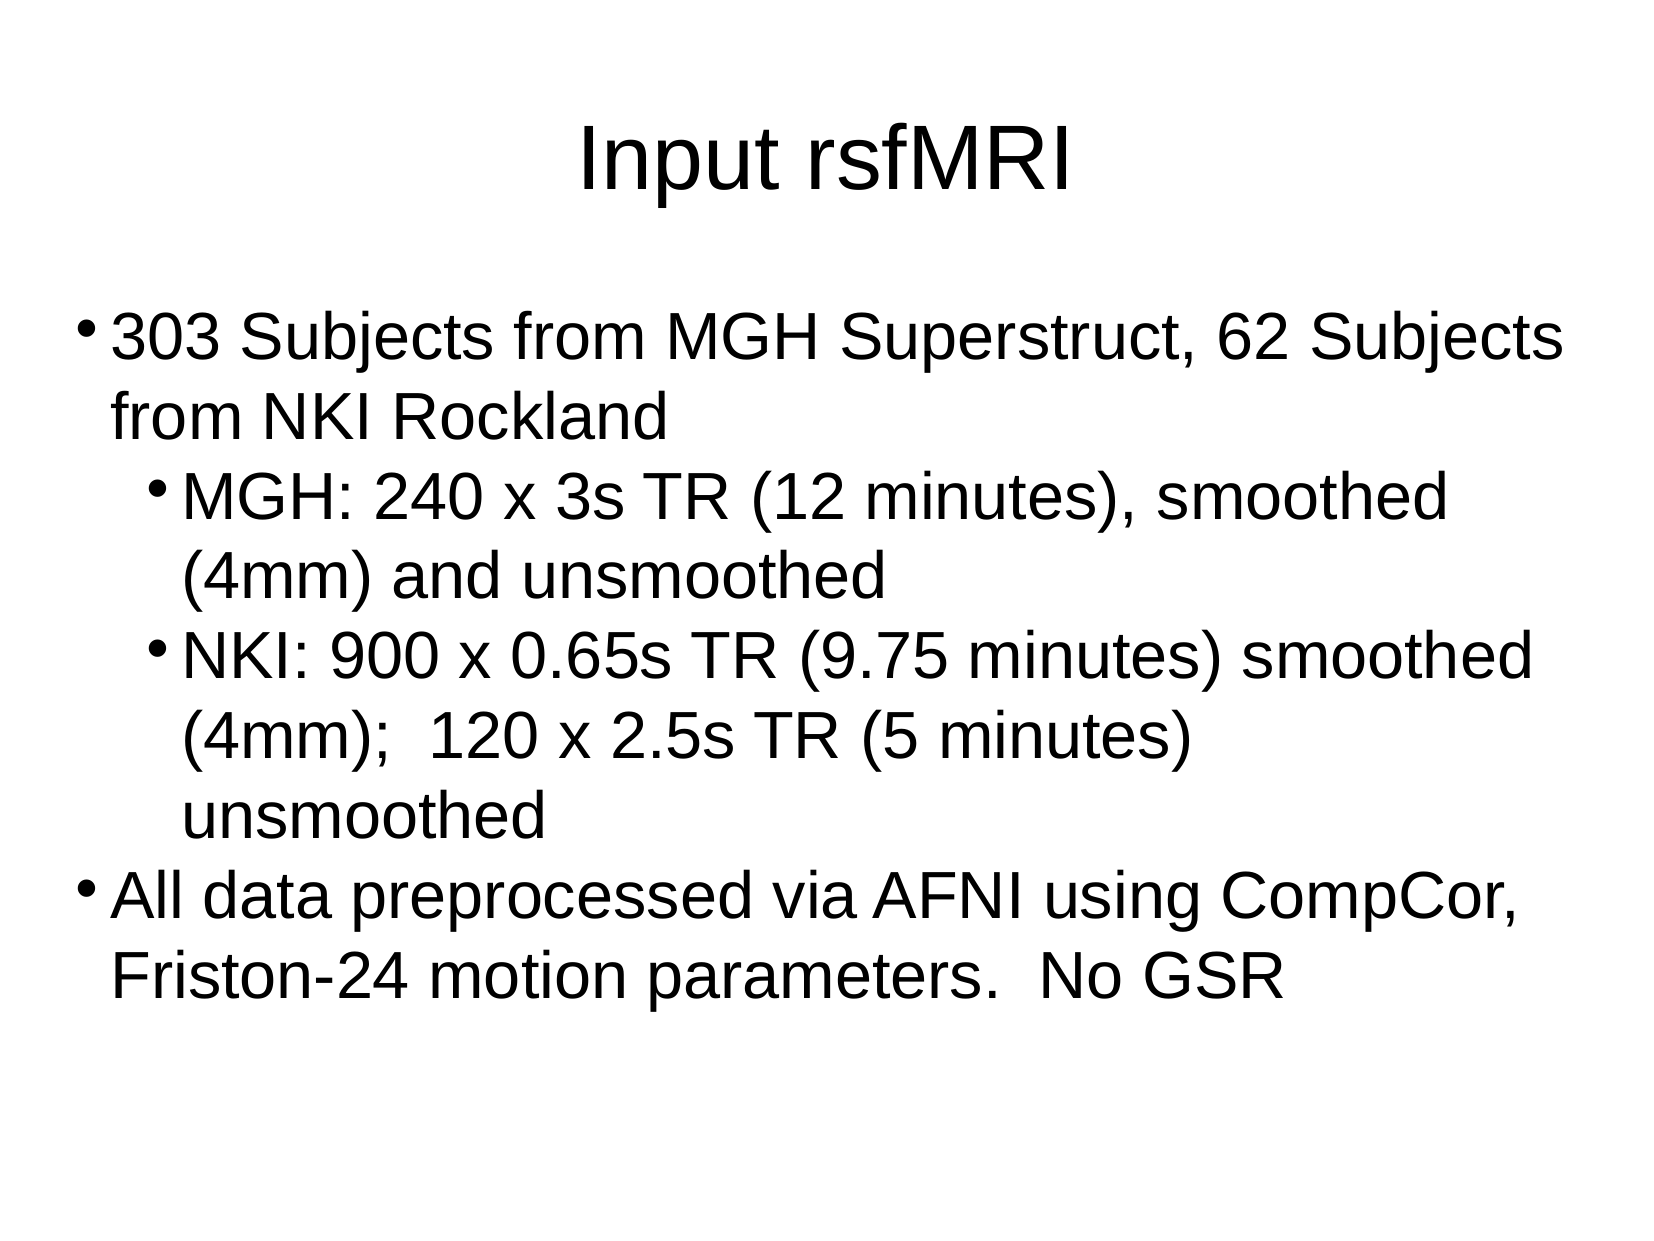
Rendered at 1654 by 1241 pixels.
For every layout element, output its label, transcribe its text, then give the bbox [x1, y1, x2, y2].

text_box 303 Subjects from MGH Superstruct, 62 Subjects from NKI Rockland MGH: 240 x 3s TR (12 minutes), smoothed (4mm) and unsmoothed NKI: 900 x 0.65s TR (9.75 minutes) smoothed (4mm); 120 x 2.5s TR (5 minutes) unsmoothed All data preprocessed via AFNI using CompCor, Friston-24 motion parameters. No GSR [75, 135, 1571, 1170]
text_box Input rsfMRI [82, 49, 1571, 135]
